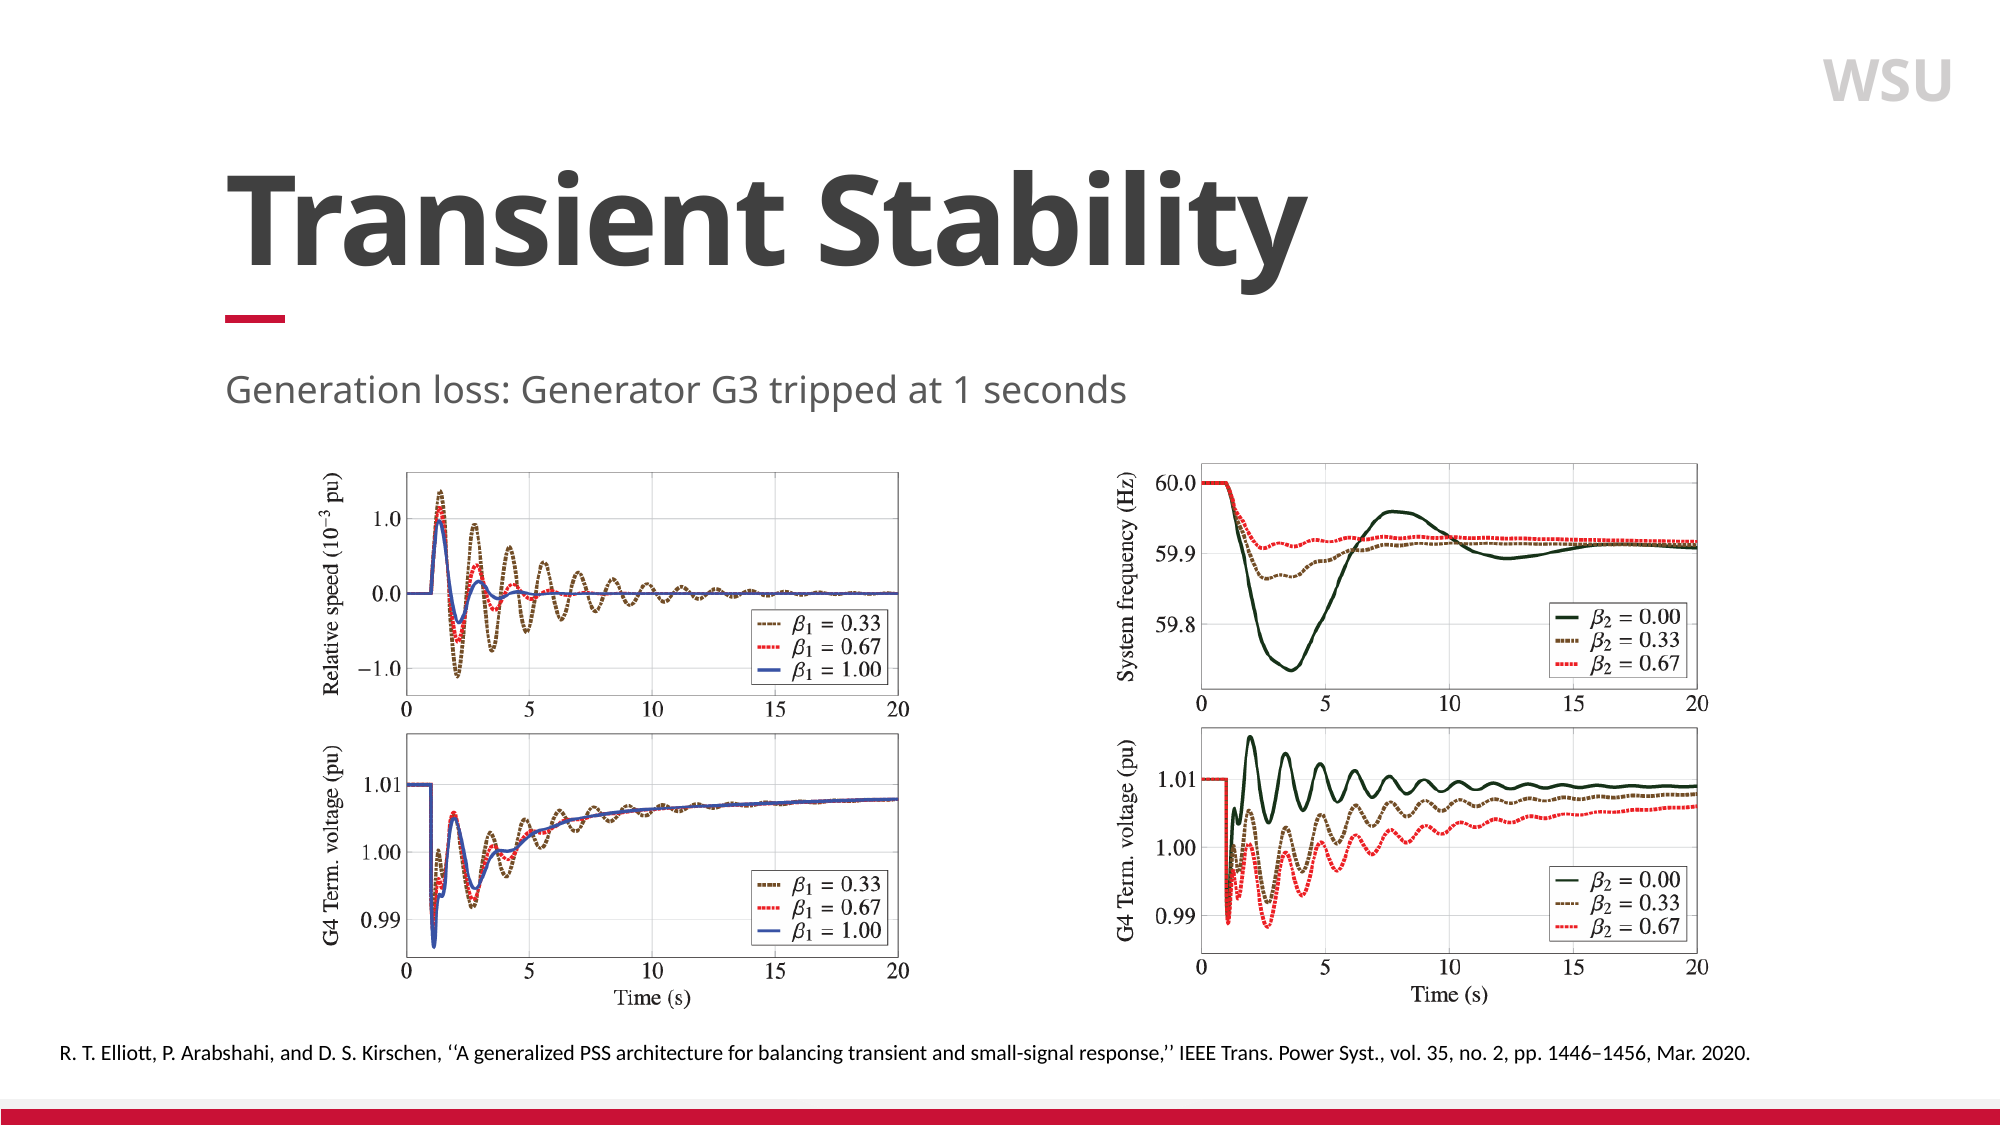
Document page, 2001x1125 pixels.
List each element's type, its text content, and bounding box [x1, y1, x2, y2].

slide_number 13 [1868, 1099, 1953, 1103]
text_box [0, 1109, 2000, 1125]
picture [0, 0, 2000, 1099]
